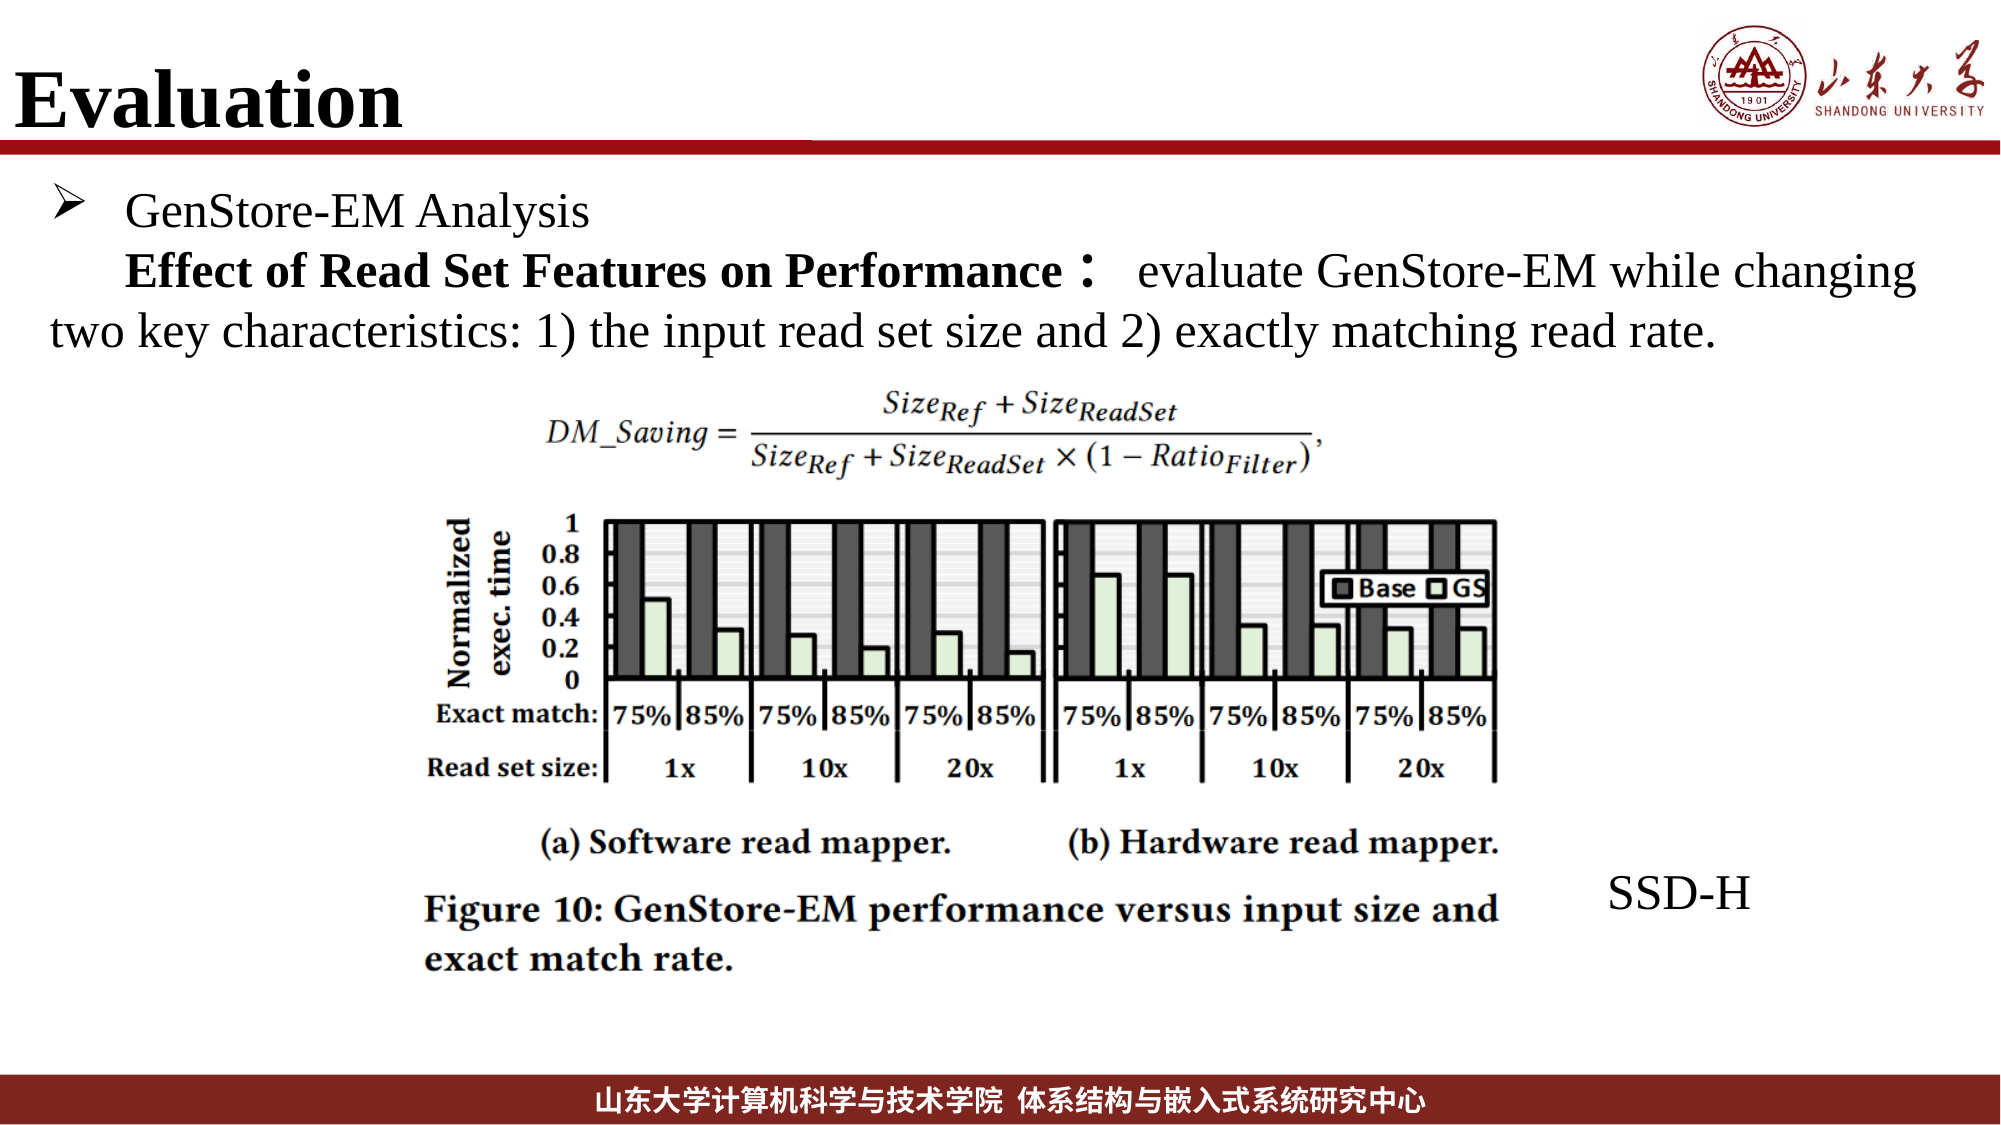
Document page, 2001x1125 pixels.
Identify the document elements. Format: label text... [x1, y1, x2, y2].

picture [1698, 21, 1985, 130]
picture [417, 508, 1505, 977]
title Evaluation [0, 48, 1575, 161]
picture [542, 376, 1332, 491]
text_box SSD-H [1553, 851, 1806, 927]
text_box GenStore-EM Analysis Effect of Read Set Features on Performance：evaluate GenStore-EM while changing two key characteristics: 1) the input read set size and 2) exactly matching read rate. [35, 170, 2000, 366]
